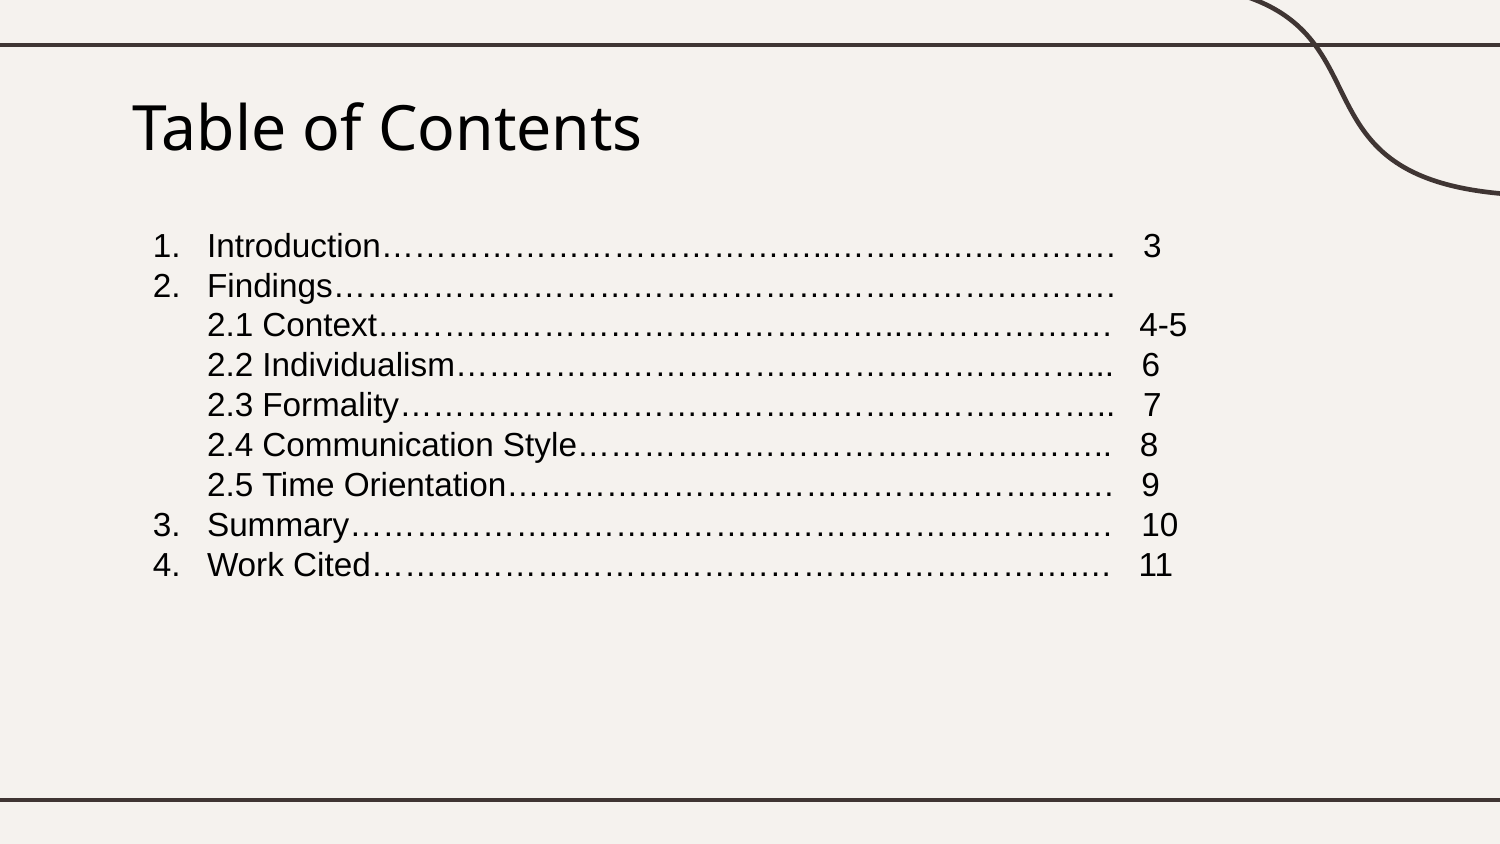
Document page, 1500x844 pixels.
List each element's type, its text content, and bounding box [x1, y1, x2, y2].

title Table of Contents [116, 72, 890, 167]
list Introduction…………………………………..………….…………. 3 Findings…………………………………………………….………. 2.1 Context…………………………………….…..………………. 4-5 2.2 Individualism…………………………………………………... 6 2.3 Formality……………………………………………………….. 7 2.4 Communication Style…………………………………..…….. 8 2.5 Time Orientation………………………………………………. 9 Summary…………………………………………………………… 10 Work Cited…………………………………………………………. 11 [116, 208, 1449, 750]
